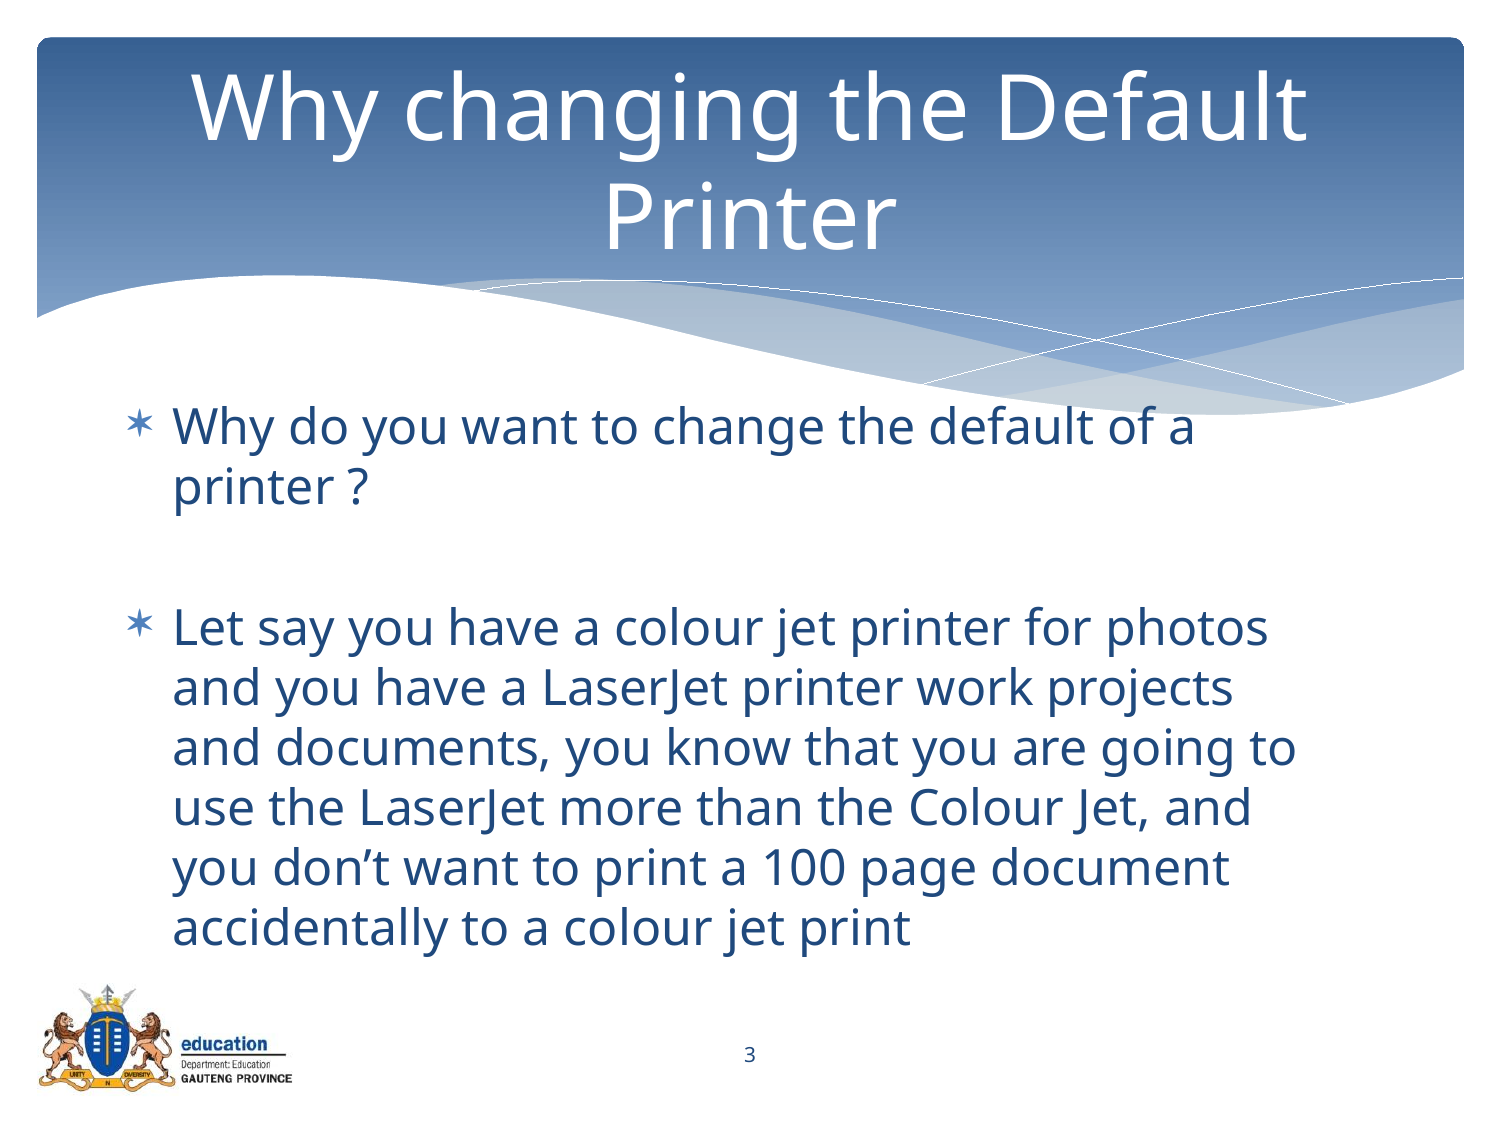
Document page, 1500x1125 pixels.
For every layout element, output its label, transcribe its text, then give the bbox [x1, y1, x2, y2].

title Why changing the Default Printer [75, 55, 1425, 261]
list Why do you want to change the default of a printer ? Let say you have a colour jet printer for photos and you have a LaserJet printer work projects and documents, you know that you are going to use the LaserJet more than the Colour Jet, and you don’t want to print a 100 page document accidentally to a colour jet print [112, 387, 1328, 1013]
slide_number 3 [654, 1025, 846, 1086]
picture [37, 983, 300, 1100]
